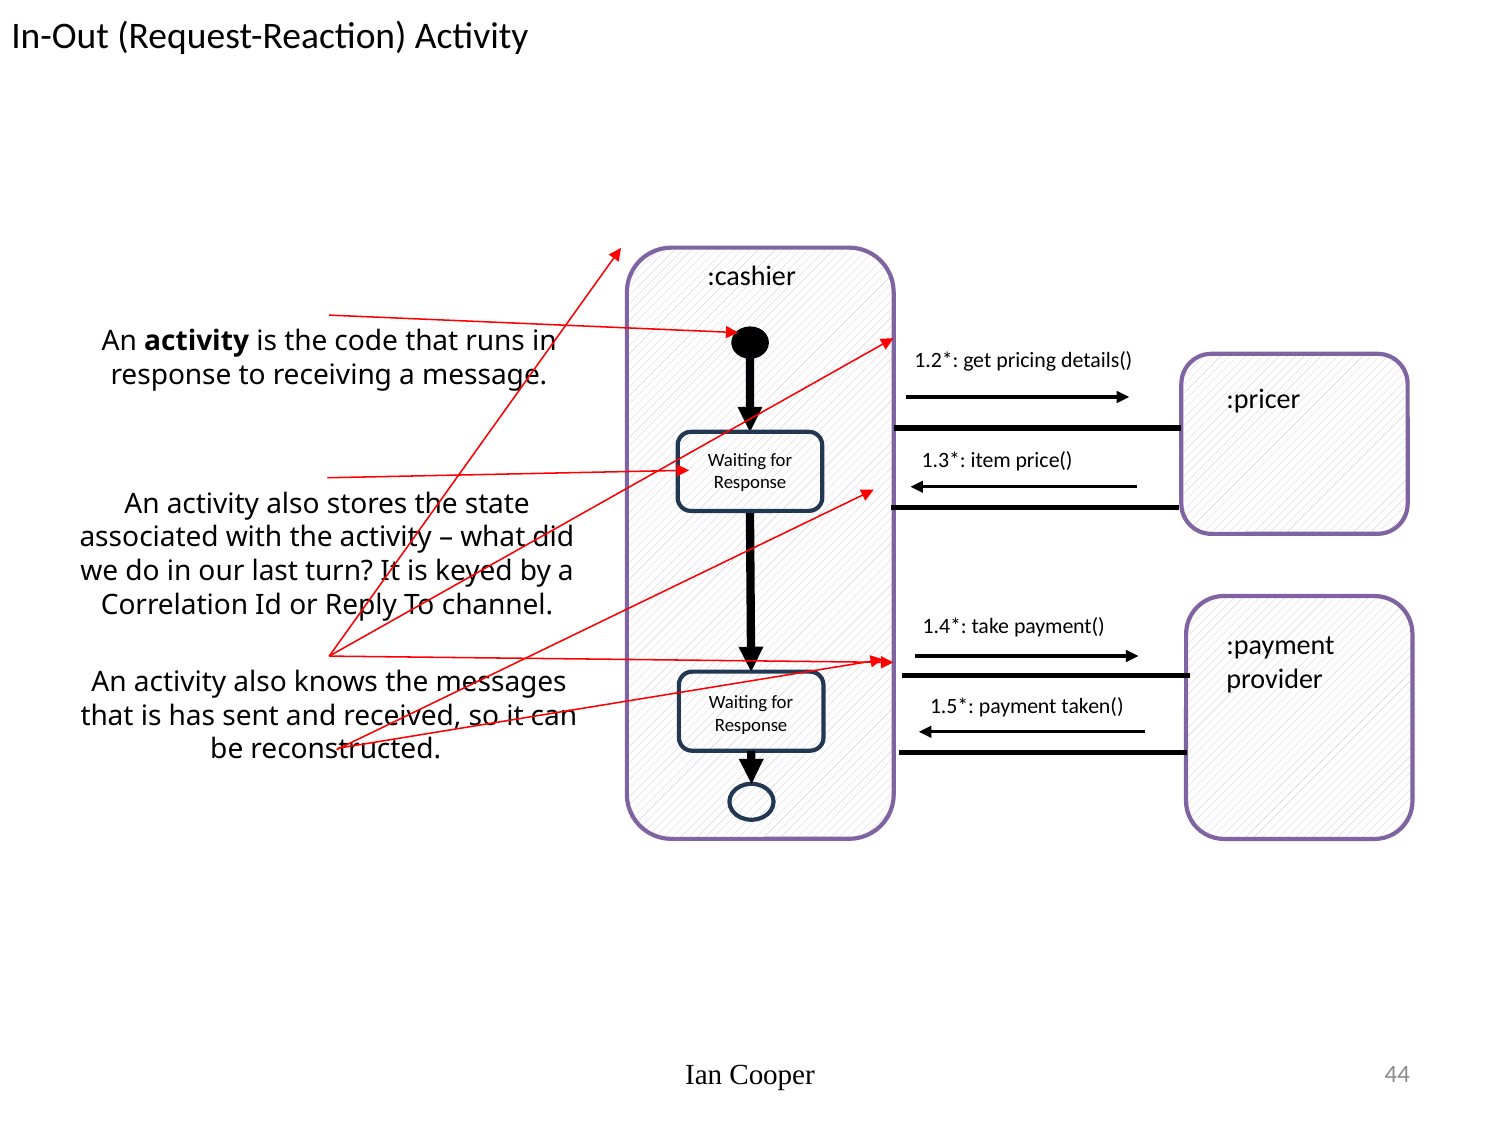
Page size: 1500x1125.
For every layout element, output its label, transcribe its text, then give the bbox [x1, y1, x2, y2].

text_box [336, 489, 874, 654]
text_box An activity is the code that runs in response to receiving a message. [54, 315, 323, 398]
text_box [624, 669, 896, 841]
text_box 1.4*: take payment() [907, 603, 1156, 645]
text_box :pricer [1211, 373, 1357, 422]
text_box [1179, 351, 1410, 536]
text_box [328, 337, 894, 655]
slide_number 44 [1074, 1042, 1425, 1103]
text_box 1.5*: payment taken() [915, 684, 1164, 725]
text_box An activity also knows the messages that is has sent and received, so it can be reconstructed. [54, 656, 605, 772]
text_box :payment provider [1211, 619, 1387, 702]
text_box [328, 655, 894, 663]
text_box [727, 781, 776, 822]
footer Ian Cooper [512, 1042, 988, 1103]
text_box [743, 326, 768, 336]
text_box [626, 314, 739, 333]
text_box 1.3*: item price() [906, 438, 1155, 480]
text_box [1183, 593, 1415, 842]
text_box [626, 245, 896, 338]
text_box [337, 672, 884, 749]
text_box In-Out (Request-Reaction) Activity [0, 0, 1500, 68]
text_box An activity also stores the state associated with the activity – what did we do in our last turn? It is keyed by a Correlation Id or Reply To channel. [52, 477, 322, 628]
text_box 1.2*: get pricing details() [899, 337, 1148, 379]
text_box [329, 247, 622, 336]
text_box :cashier [692, 249, 824, 299]
